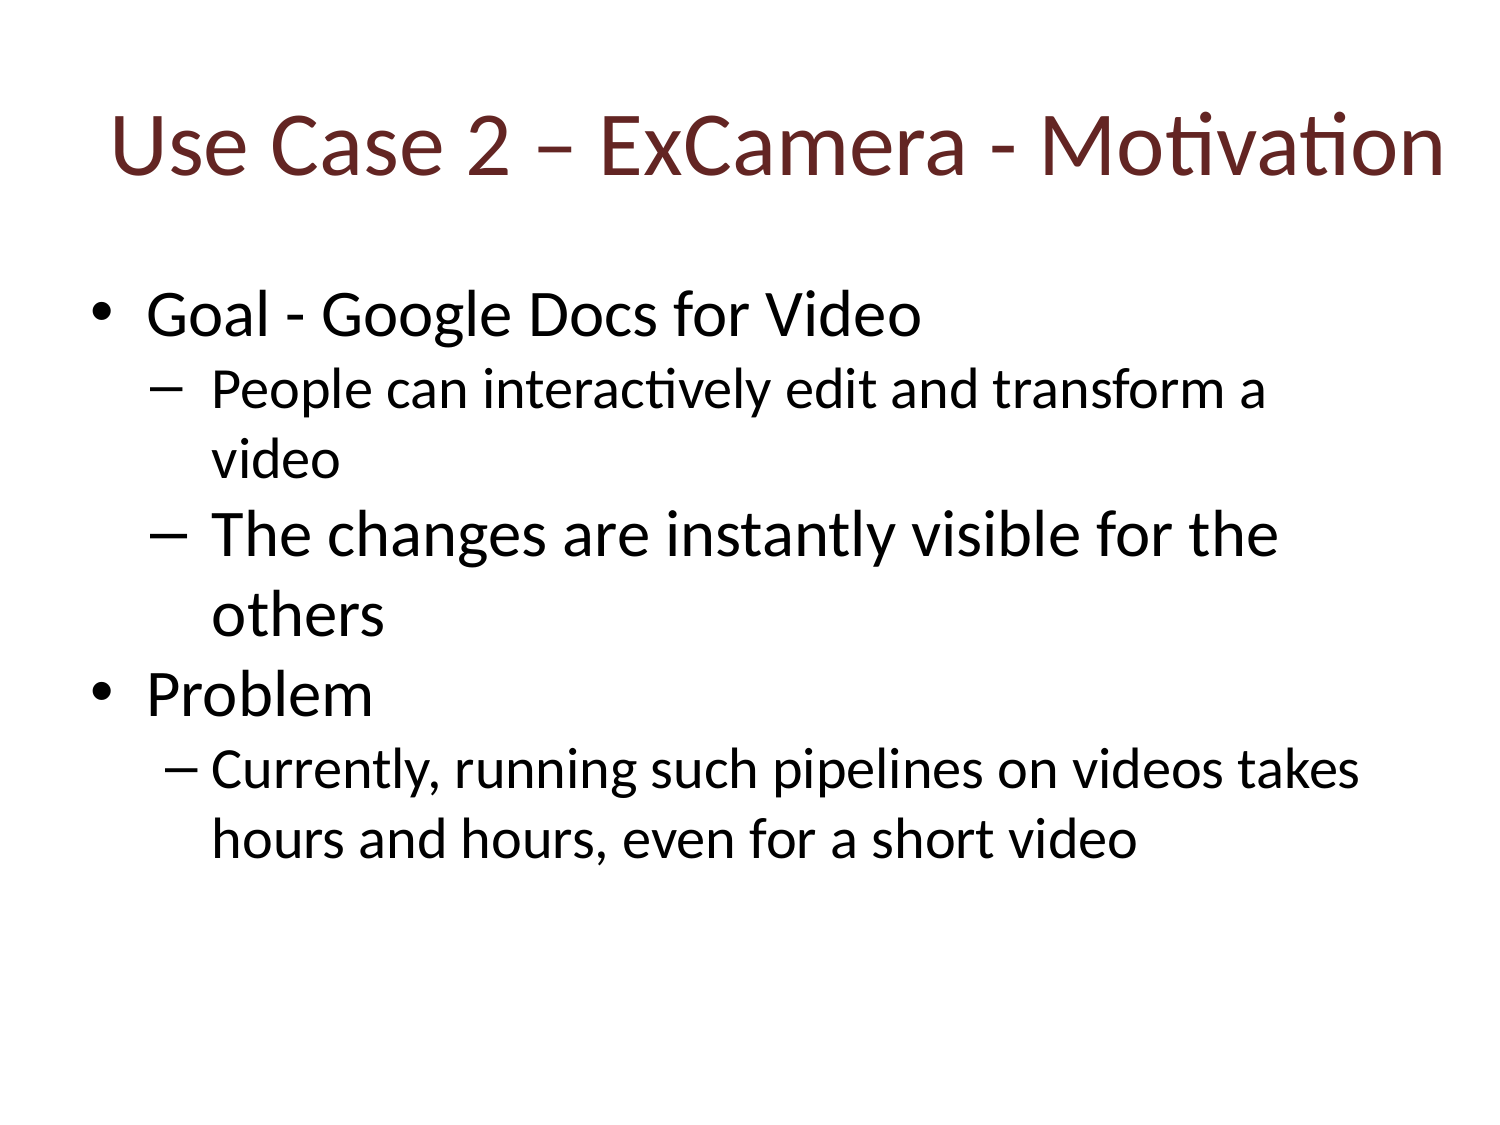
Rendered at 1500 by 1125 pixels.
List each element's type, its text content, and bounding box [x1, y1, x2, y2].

list Goal - Google Docs for Video People can interactively edit and transform a video The changes are instantly visible for the others Problem Currently, running such pipelines on videos takes hours and hours, even for a short video [75, 262, 1425, 1005]
title Use Case 2 – ExCamera - Motivation [75, 45, 1483, 233]
